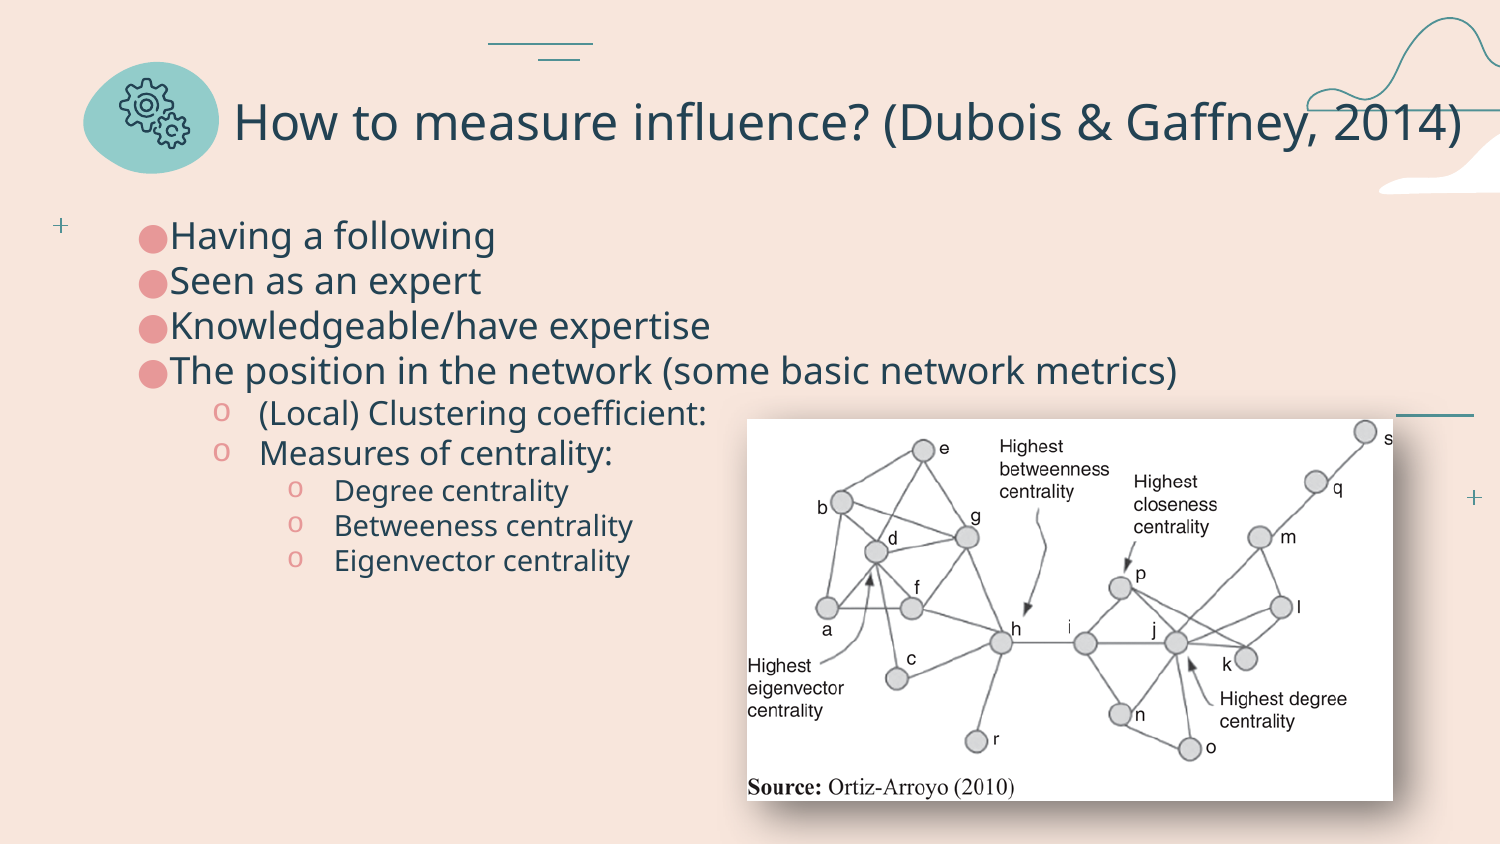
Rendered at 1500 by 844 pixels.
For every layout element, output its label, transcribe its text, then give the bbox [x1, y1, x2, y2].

title How to measure influence? (Dubois & Gaffney, 2014) [231, 87, 1500, 151]
picture [747, 419, 1393, 801]
list Having a following Seen as an expert Knowledgeable/have expertise The position in the network (some basic network metrics) (Local) Clustering coefficient: Measures of centrality: Degree centrality Betweeness centrality Eigenvector centrality [121, 197, 1393, 813]
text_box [82, 61, 227, 175]
